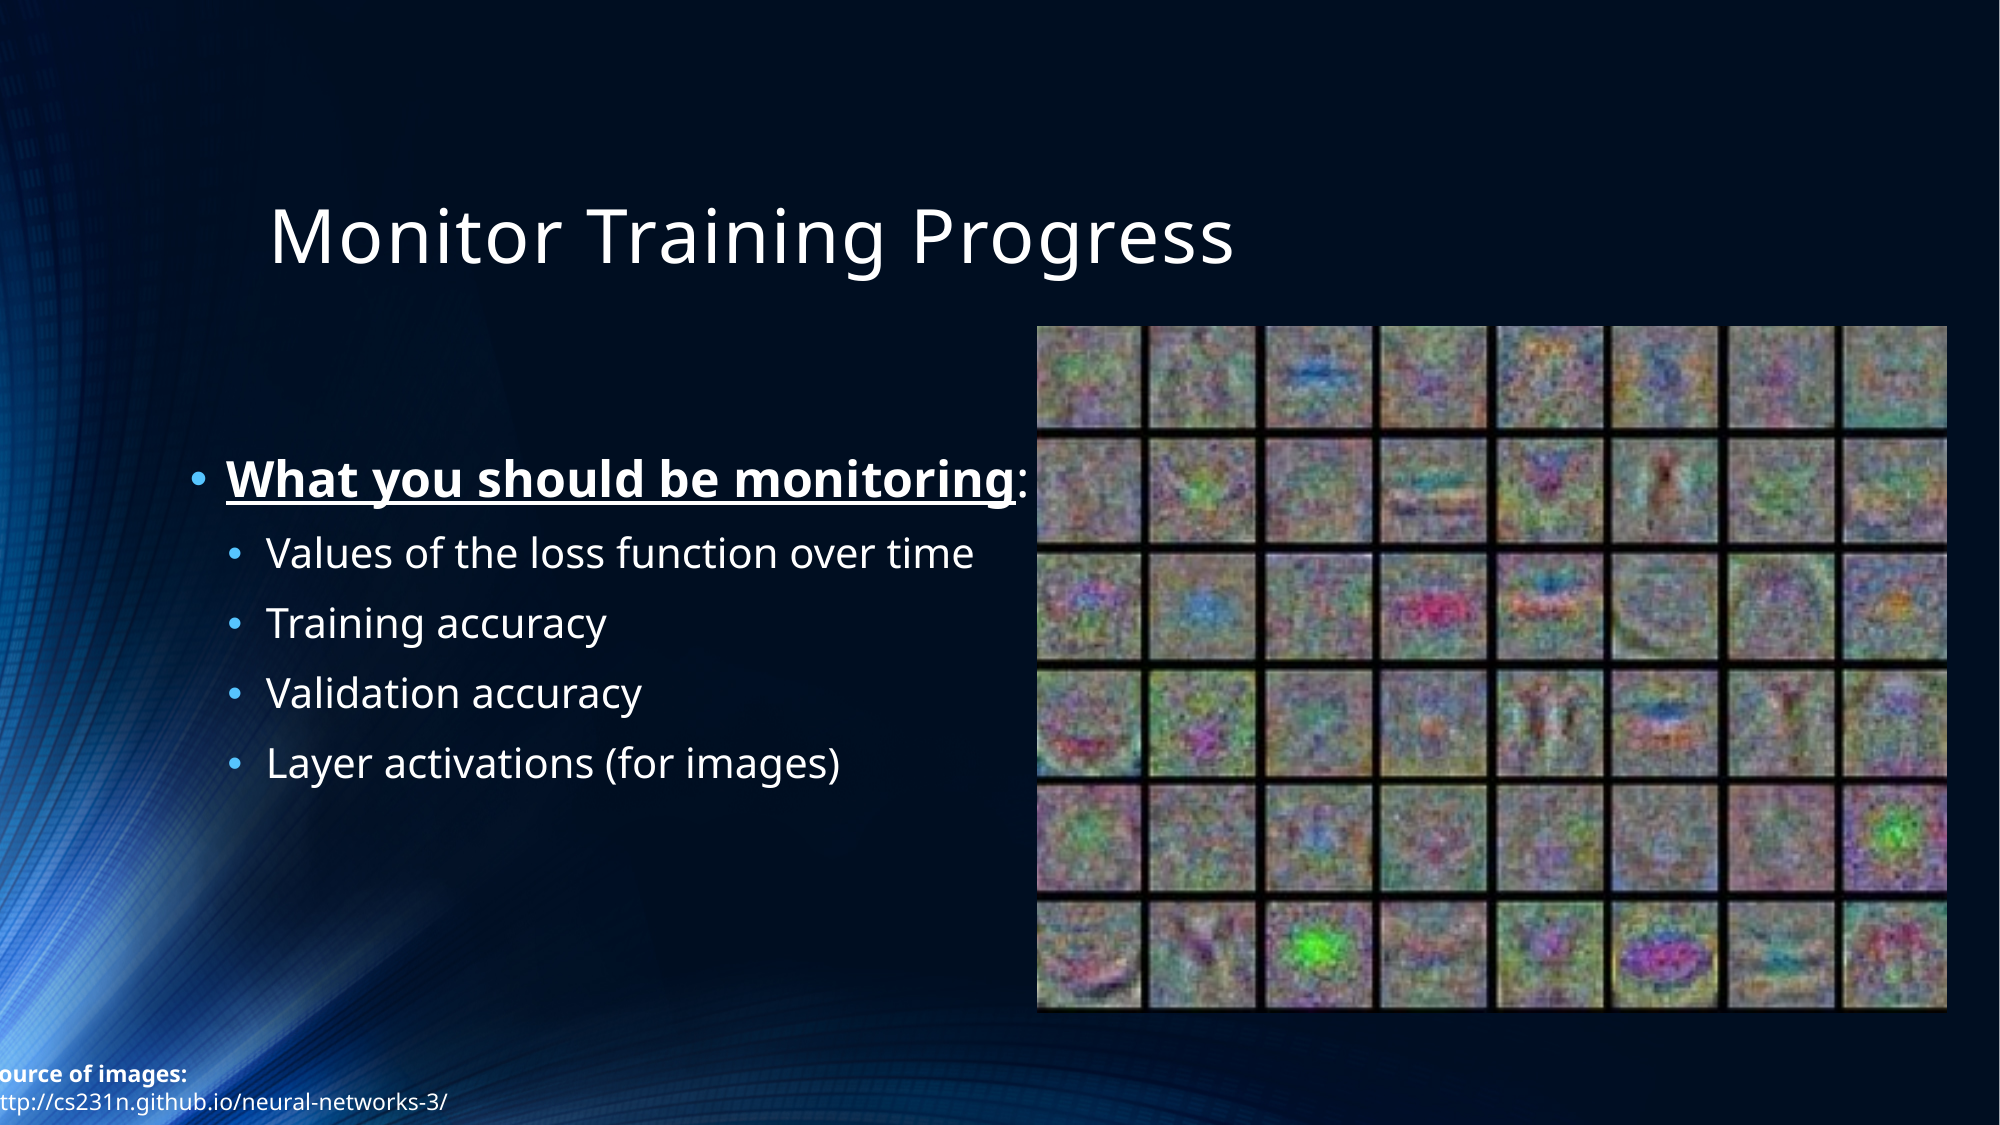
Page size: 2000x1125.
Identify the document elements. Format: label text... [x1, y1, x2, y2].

text_box Source of images: http://cs231n.github.io/neural-networks-3/ [0, 1052, 464, 1123]
picture [0, 0, 2000, 1125]
list What you should be monitoring: Values of the loss function over time Training accuracy Validation accuracy Layer activations (for images) [174, 446, 1037, 863]
title Monitor Training Progress [253, 62, 1754, 288]
